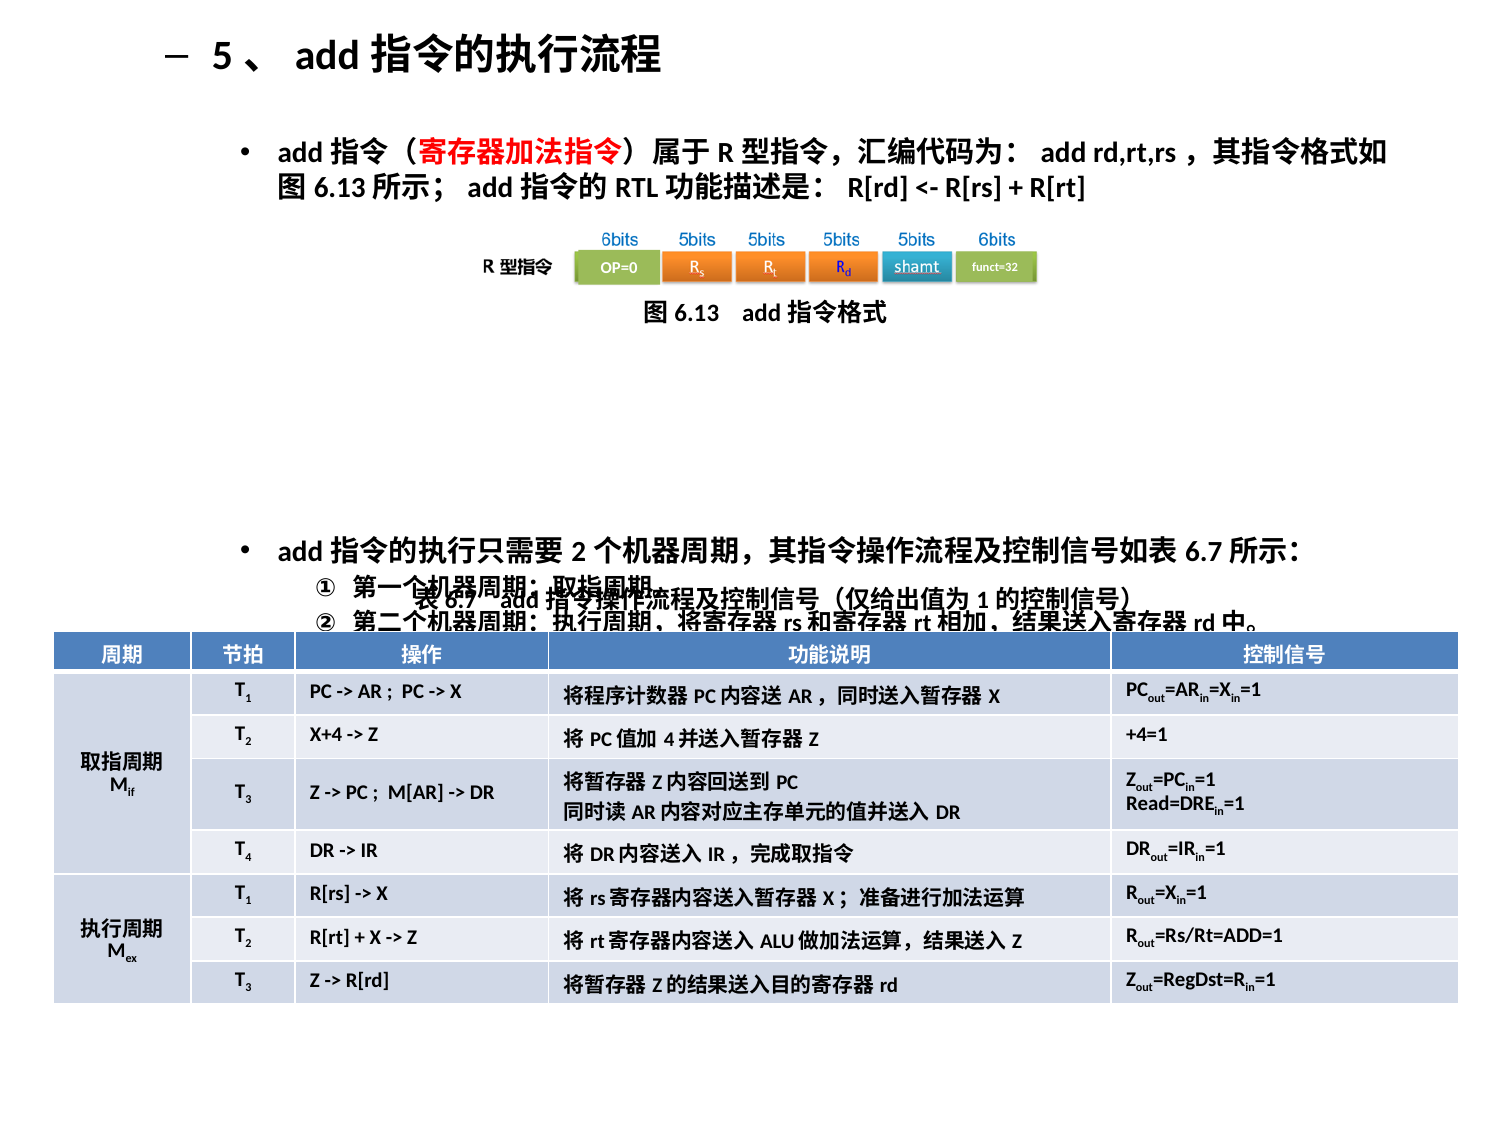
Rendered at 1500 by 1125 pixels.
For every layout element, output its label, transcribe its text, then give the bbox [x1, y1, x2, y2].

table_cell T1 [192, 674, 294, 714]
table_cell DRout=IRin=1 [1112, 831, 1458, 873]
table_cell Z -> R[rd] [296, 962, 548, 1003]
table_cell Zout=RegDst=Rin=1 [1112, 962, 1458, 1003]
text_box 表6.7 add指令操作流程及控制信号（仅给出值为1的控制信号） [399, 576, 1160, 621]
table_cell T1 [192, 875, 294, 916]
table_header 功能说明 [549, 632, 1110, 669]
table_header 控制信号 [1112, 632, 1458, 669]
table_cell 将DR内容送入IR，完成取指令 [549, 831, 1110, 873]
table_cell Rout=Rs/Rt=ADD=1 [1112, 918, 1458, 960]
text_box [467, 231, 1046, 335]
table_cell Z -> PC ; M[AR] -> DR [296, 759, 548, 829]
table_cell 将PC值加4并送入暂存器Z [549, 716, 1110, 758]
table_cell X+4 -> Z [296, 716, 548, 758]
table_cell R[rs] -> X [296, 875, 548, 916]
table_cell DR -> IR [296, 831, 548, 873]
table_cell PC -> AR ; PC -> X [296, 674, 548, 714]
table_cell 将rt寄存器内容送入ALU做加法运算，结果送入Z [549, 918, 1110, 960]
table_cell 将程序计数器PC内容送AR，同时送入暂存器X [549, 674, 1110, 714]
table_cell +4=1 [1112, 716, 1458, 758]
list 5、add指令的执行流程 add指令（寄存器加法指令）属于R型指令，汇编代码为：add rd,rt,rs，其指令格式如图6.13所示；add指令的RTL功能描述是：R[rd] <- R[rs] + R[rt] add指令的执行只需要2个机器周期，其指令操作流程及控制信号如表6.7所示： 第一个机器周期：取指周期。 第二个机器周期：执行周期，将寄存器rs和寄存器rt相加，结果送入寄存器rd中。 [75, 20, 1425, 631]
table_cell R[rt] + X -> Z [296, 918, 548, 960]
table_cell 将暂存器Z内容回送到PC 同时读AR内容对应主存单元的值并送入DR [549, 759, 1110, 829]
table_header 周期 [54, 632, 190, 669]
table_cell PCout=ARin=Xin=1 [1112, 674, 1458, 714]
table_header 节拍 [192, 632, 294, 669]
table_cell T4 [192, 831, 294, 873]
table_cell T3 [192, 962, 294, 1003]
table_cell Zout=PCin=1 Read=DREin=1 [1112, 759, 1458, 829]
table_cell 执行周期 Mex [54, 875, 190, 1003]
table_cell Rout=Xin=1 [1112, 875, 1458, 916]
table_header 操作 [296, 632, 548, 669]
table_cell T2 [192, 918, 294, 960]
table_cell T2 [192, 716, 294, 758]
table_cell 将rs寄存器内容送入暂存器X；准备进行加法运算 [549, 875, 1110, 916]
table_cell 将暂存器Z的结果送入目的寄存器rd [549, 962, 1110, 1003]
table_cell T3 [192, 759, 294, 829]
table_cell 取指周期 Mif [54, 674, 190, 873]
